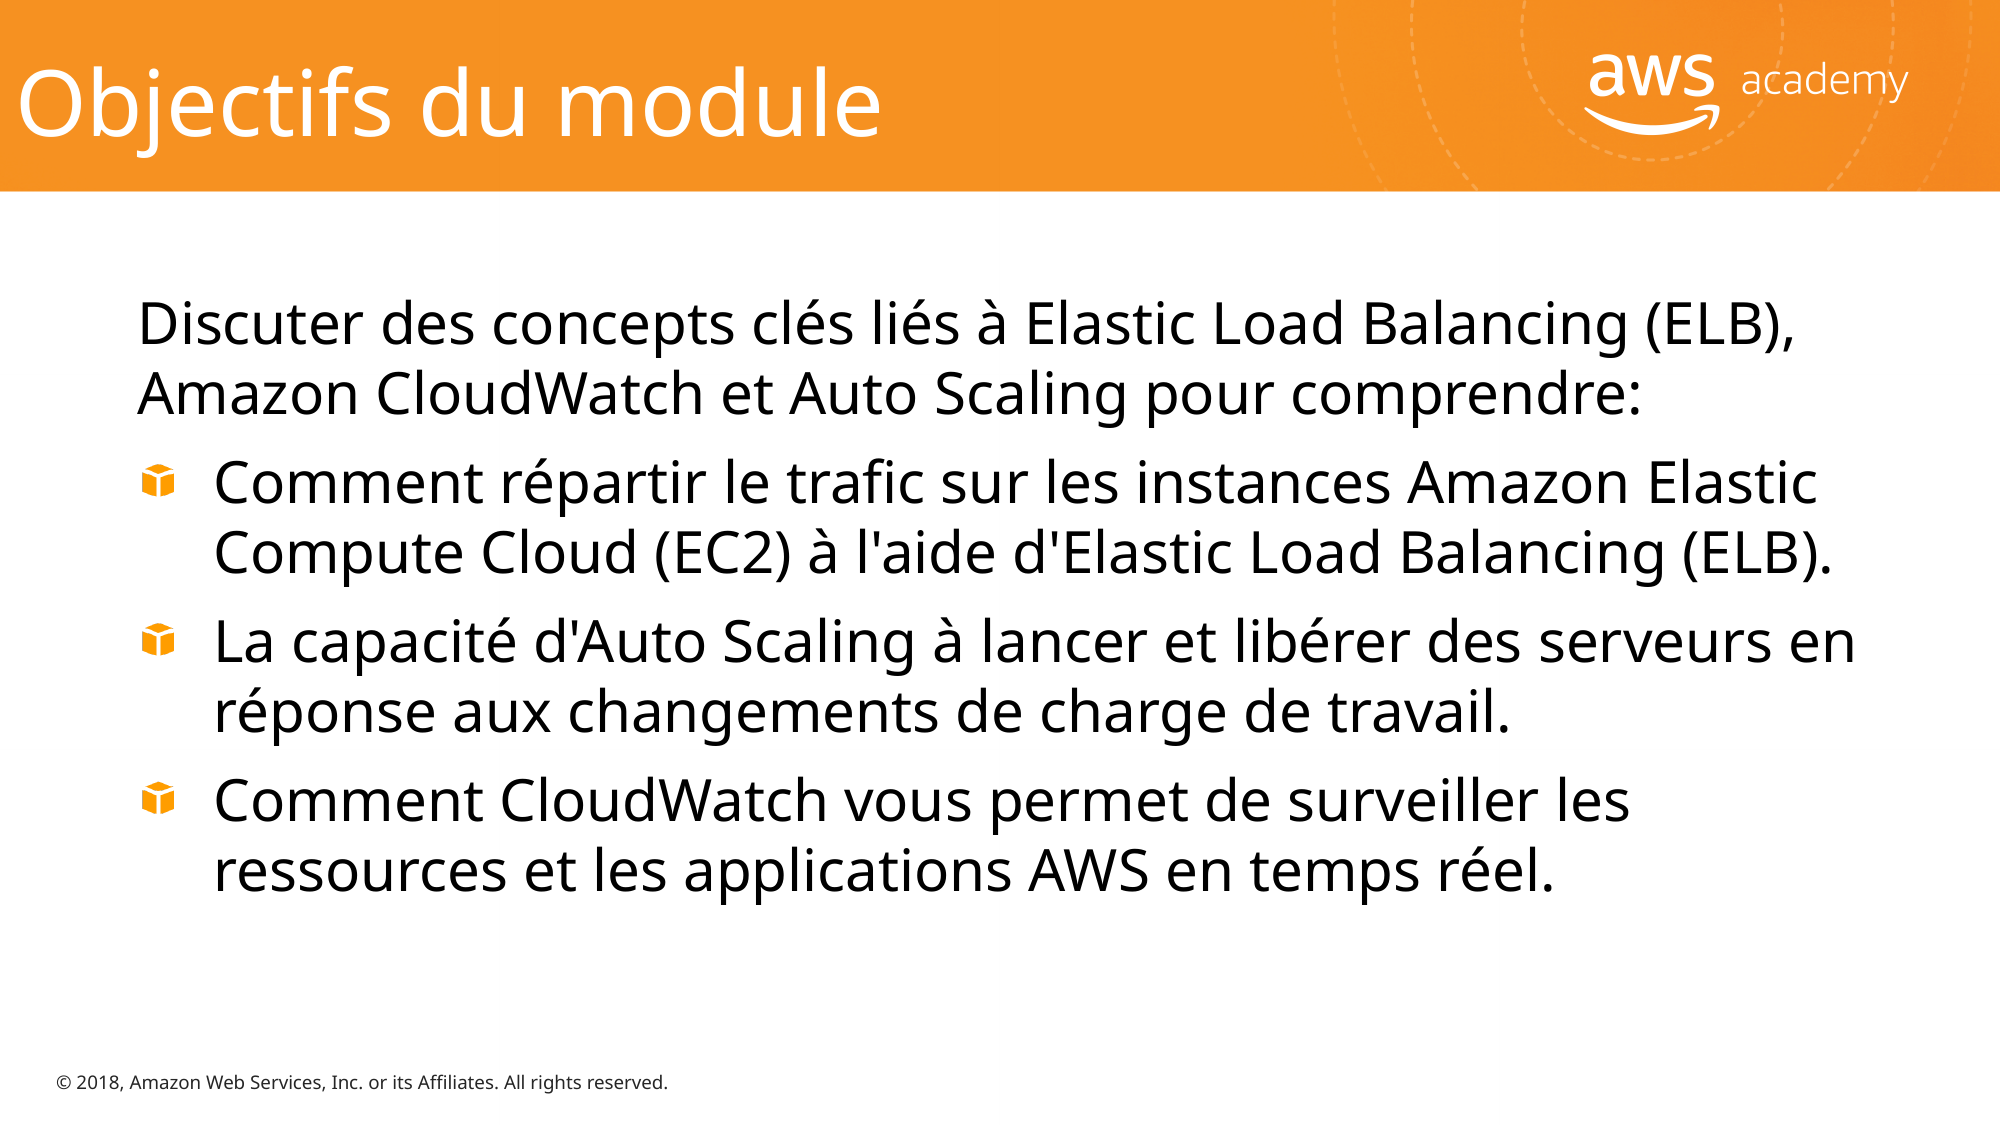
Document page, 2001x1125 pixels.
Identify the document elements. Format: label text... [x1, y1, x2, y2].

list Discuter des concepts clés liés à Elastic Load Balancing (ELB), Amazon CloudWatch et Auto Scaling pour comprendre: Comment répartir le trafic sur les instances Amazon Elastic Compute Cloud (EC2) à l'aide d'Elastic Load Balancing (ELB). La capacité d'Auto Scaling à lancer et libérer des serveurs en réponse aux changements de charge de travail. Comment CloudWatch vous permet de surveiller les ressources et les applications AWS en temps réel. [86, 376, 1904, 918]
title Objectifs du module [0, 43, 1527, 172]
picture [0, 0, 2000, 1125]
